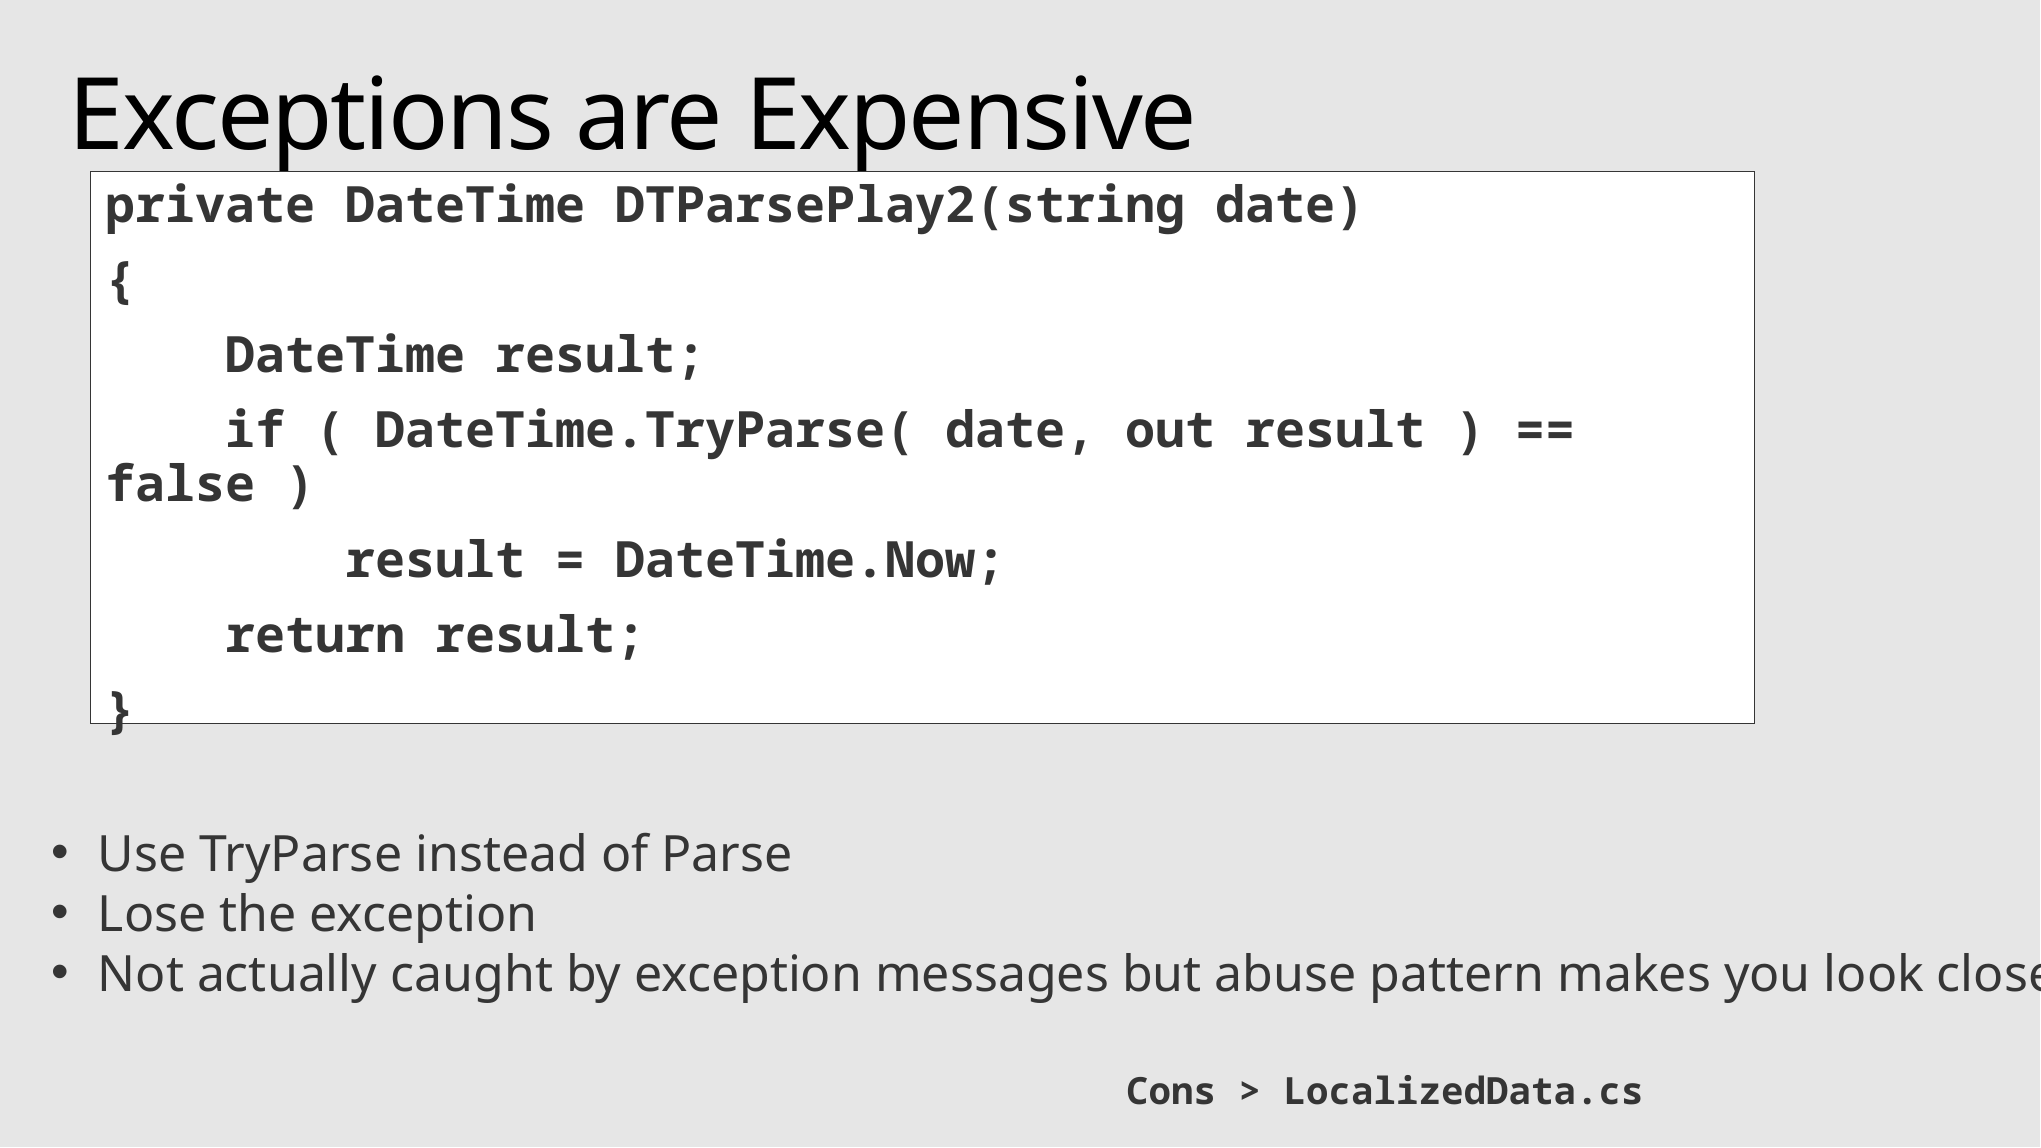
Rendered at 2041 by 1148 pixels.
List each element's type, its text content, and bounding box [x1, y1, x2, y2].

title Exceptions are Expensive [45, 48, 1996, 199]
text_box Use TryParse instead of Parse Lose the exception Not actually caught by exception messages but abuse pattern makes you look closer [36, 813, 2041, 1079]
text_box private DateTime DTParsePlay2(string date) { DateTime result; if ( DateTime.TryParse( date, out result ) == false ) result = DateTime.Now; return result; } [90, 171, 1755, 724]
text_box Cons > LocalizedData.cs [1111, 1059, 1659, 1119]
